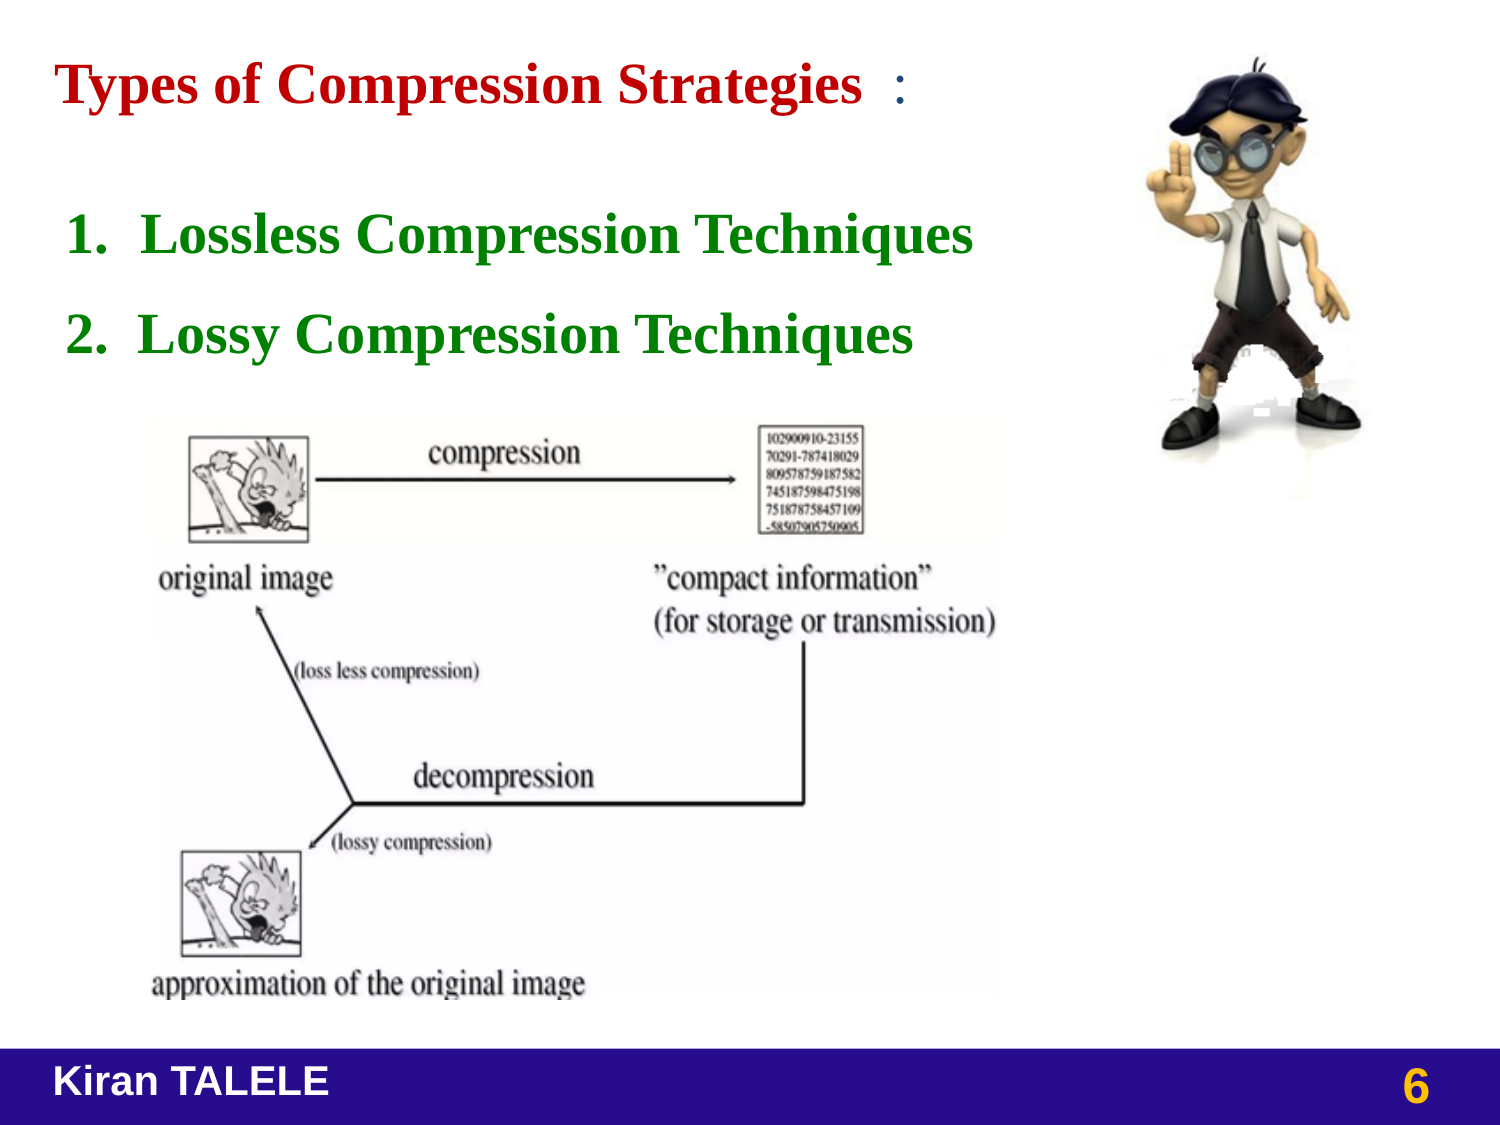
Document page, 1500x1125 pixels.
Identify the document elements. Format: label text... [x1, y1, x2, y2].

text_box Types of Compression Strategies : [24, 37, 1088, 197]
text_box Lossless Compression Techniques [50, 187, 1032, 274]
picture [1037, 49, 1500, 501]
picture [149, 413, 1001, 1001]
text_box 2. Lossy Compression Techniques [50, 287, 1032, 434]
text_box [0, 1045, 1500, 1125]
